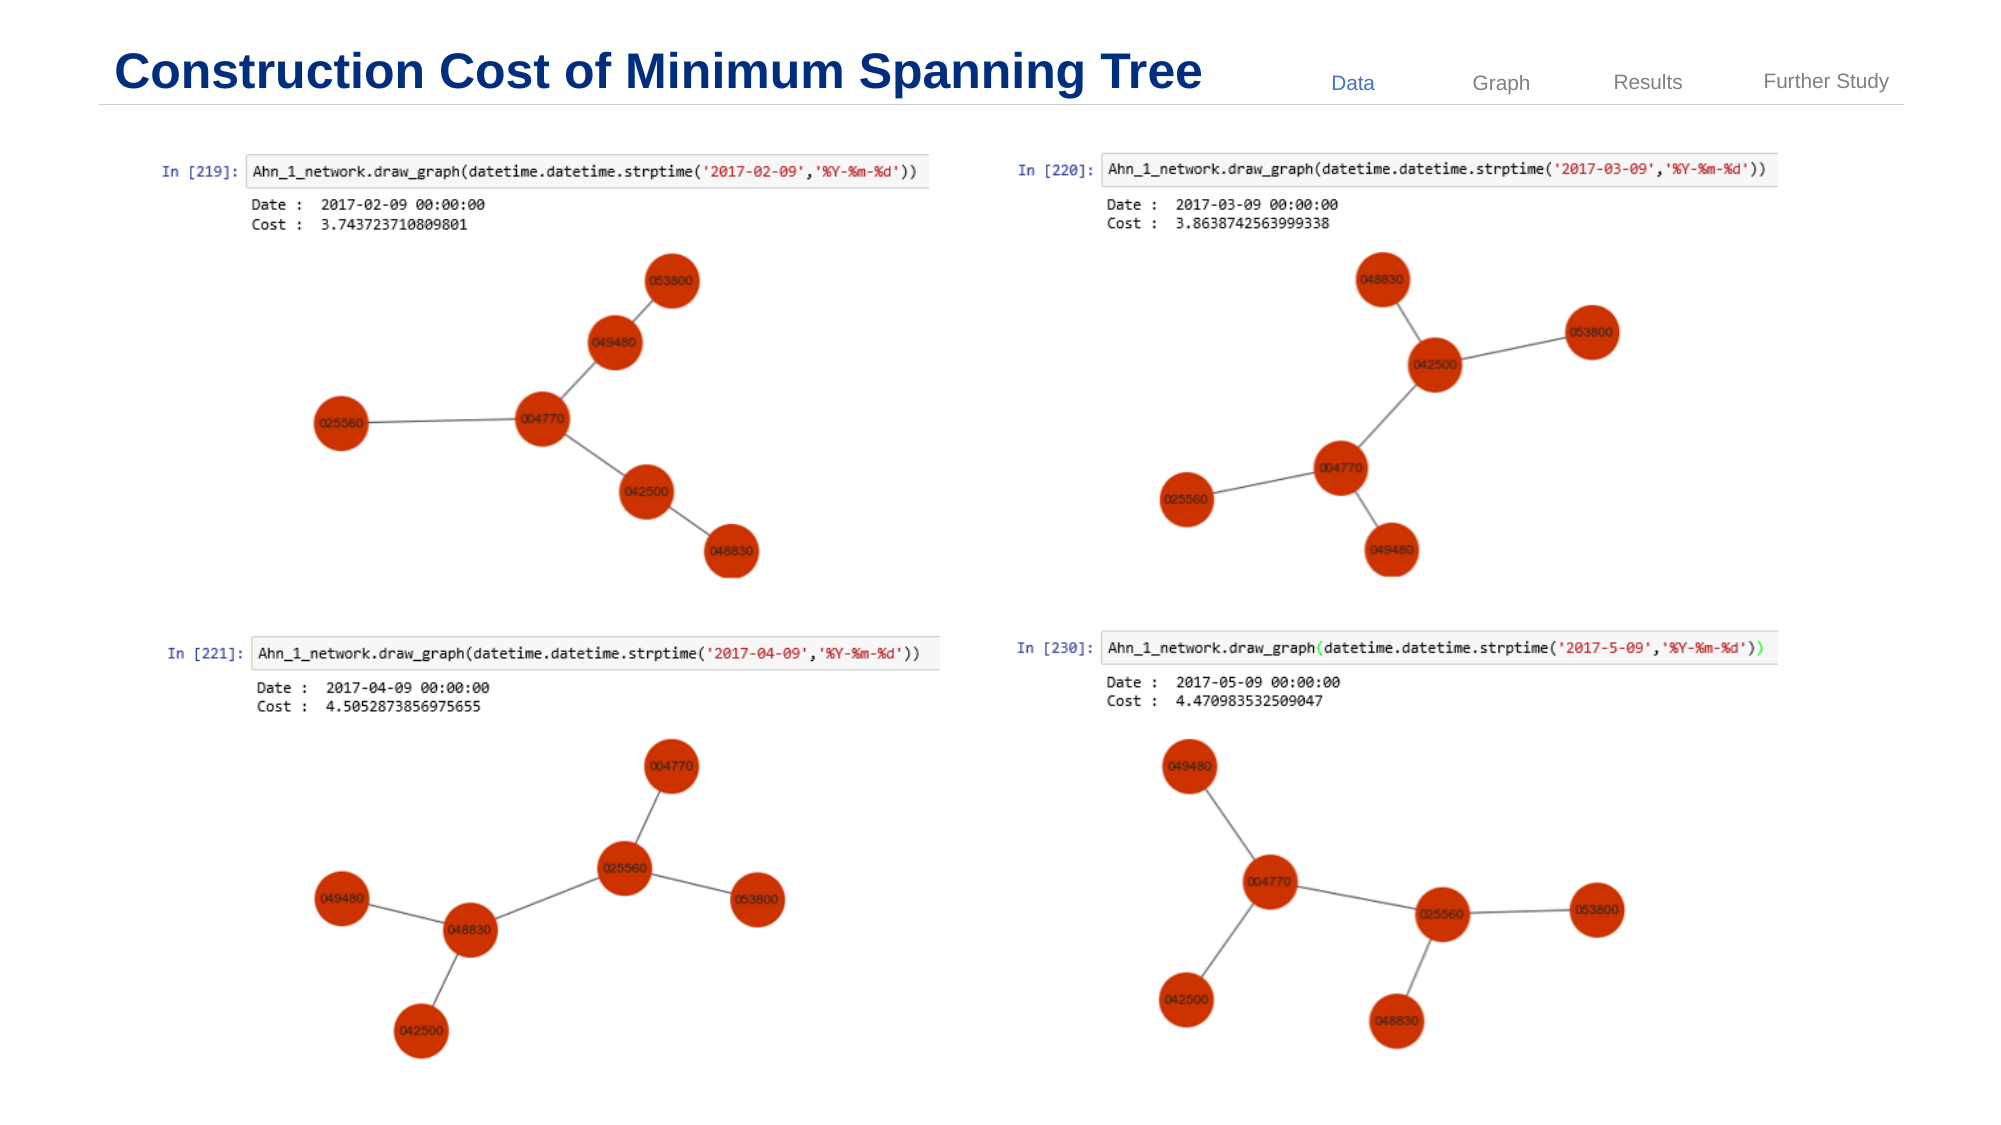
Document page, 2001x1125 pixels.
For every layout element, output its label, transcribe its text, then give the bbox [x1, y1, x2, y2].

picture [1011, 616, 1778, 1064]
text_box Construction Cost of Minimum Spanning Tree [99, 30, 1219, 104]
picture [151, 607, 940, 1072]
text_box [1316, 0, 1940, 103]
picture [140, 145, 929, 597]
picture [1003, 141, 1778, 601]
